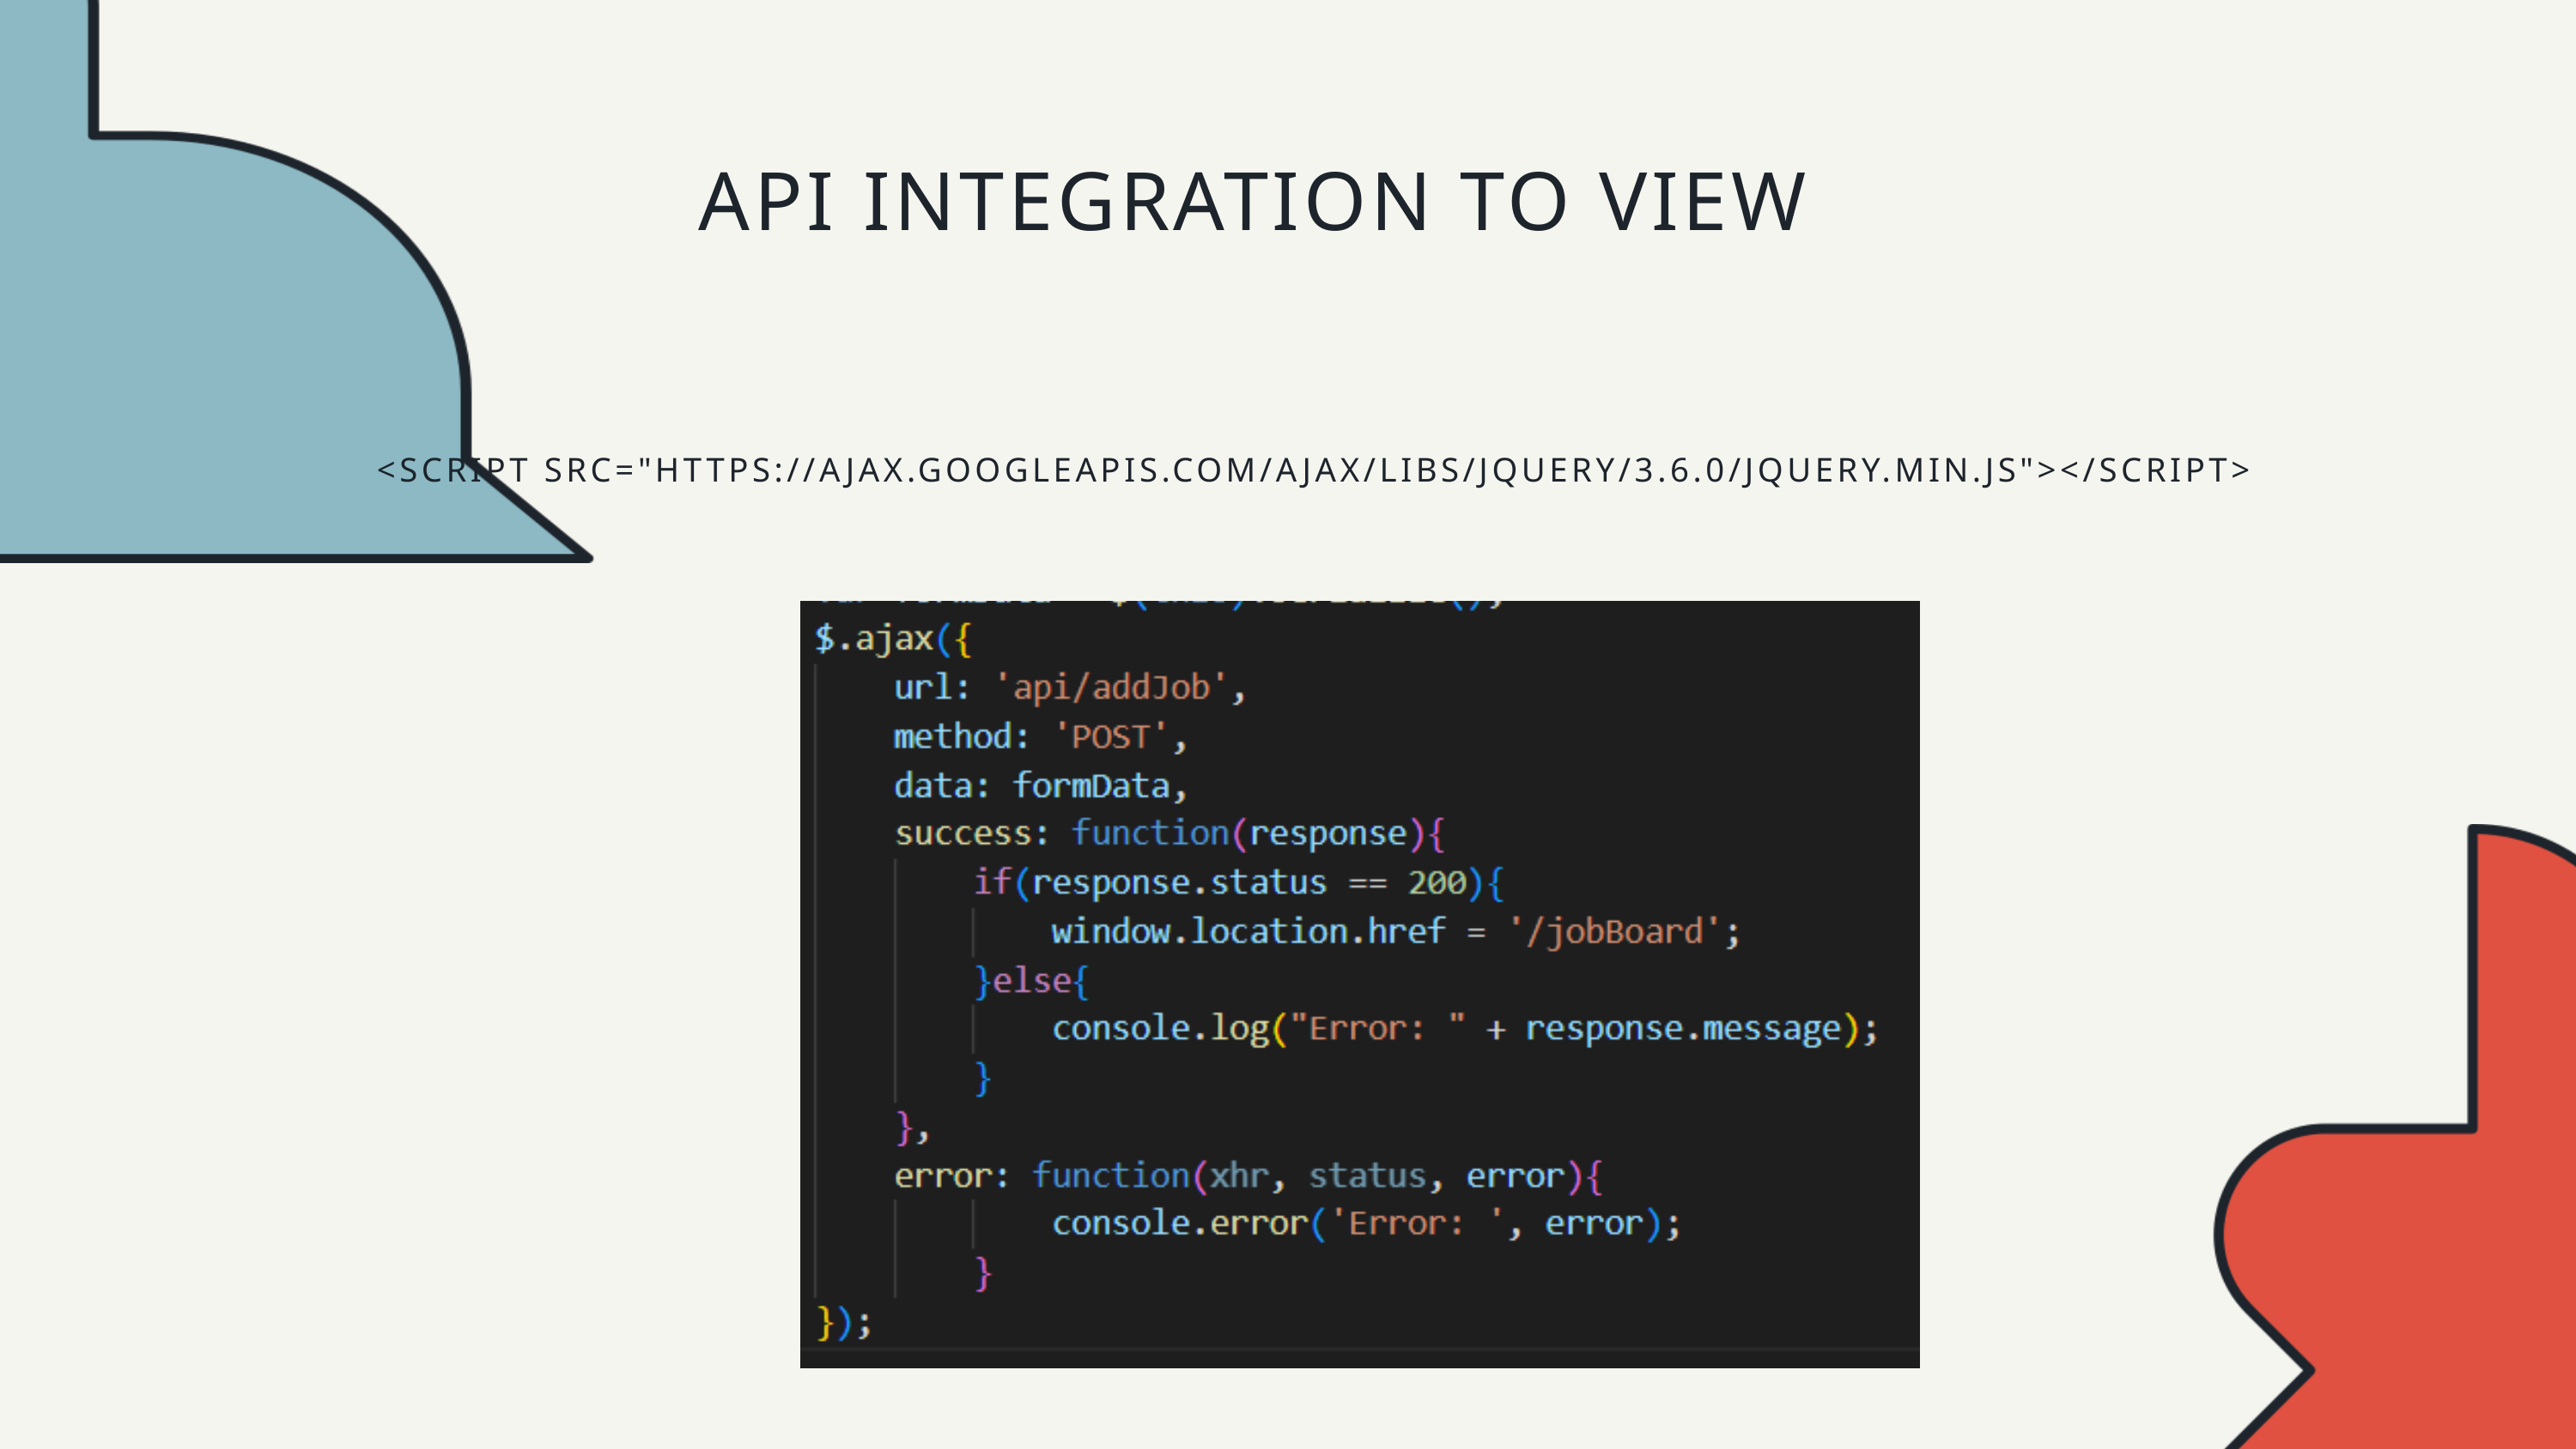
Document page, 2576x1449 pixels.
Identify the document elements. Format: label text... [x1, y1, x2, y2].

text_box [2130, 824, 2576, 1449]
text_box [800, 601, 1920, 1368]
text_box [408, 153, 2099, 327]
text_box <SCRIPT SRC="HTTPS://AJAX.GOOGLEAPIS.COM/AJAX/LIBS/JQUERY/3.6.0/JQUERY.MIN.JS"></SCRIPT> [283, 442, 2347, 535]
text_box [0, 0, 595, 563]
